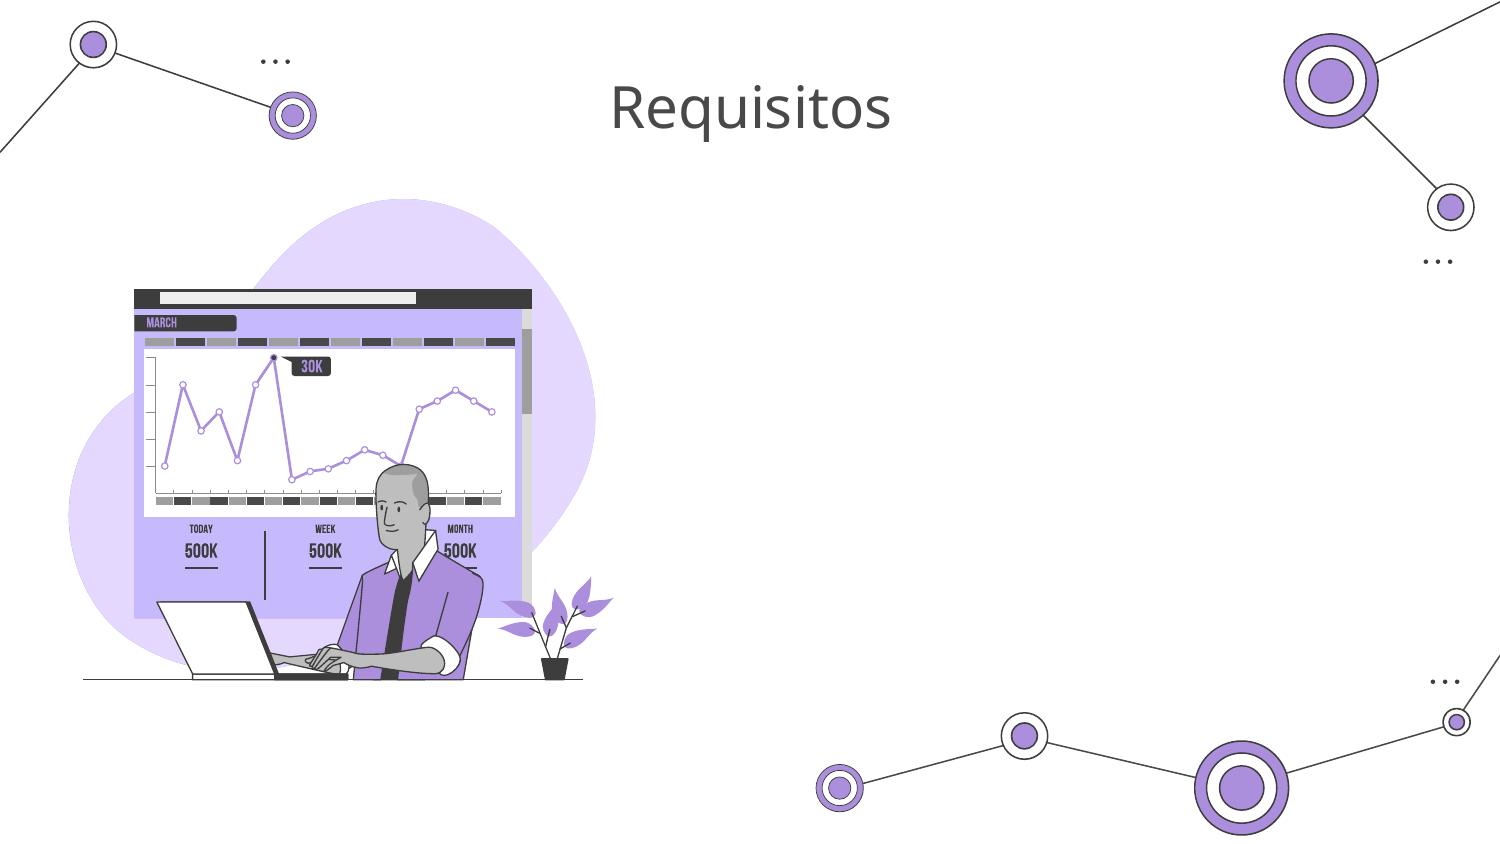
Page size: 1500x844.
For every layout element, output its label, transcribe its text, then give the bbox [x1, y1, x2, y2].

title Requisitos [208, 55, 1293, 146]
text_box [40, 198, 630, 681]
